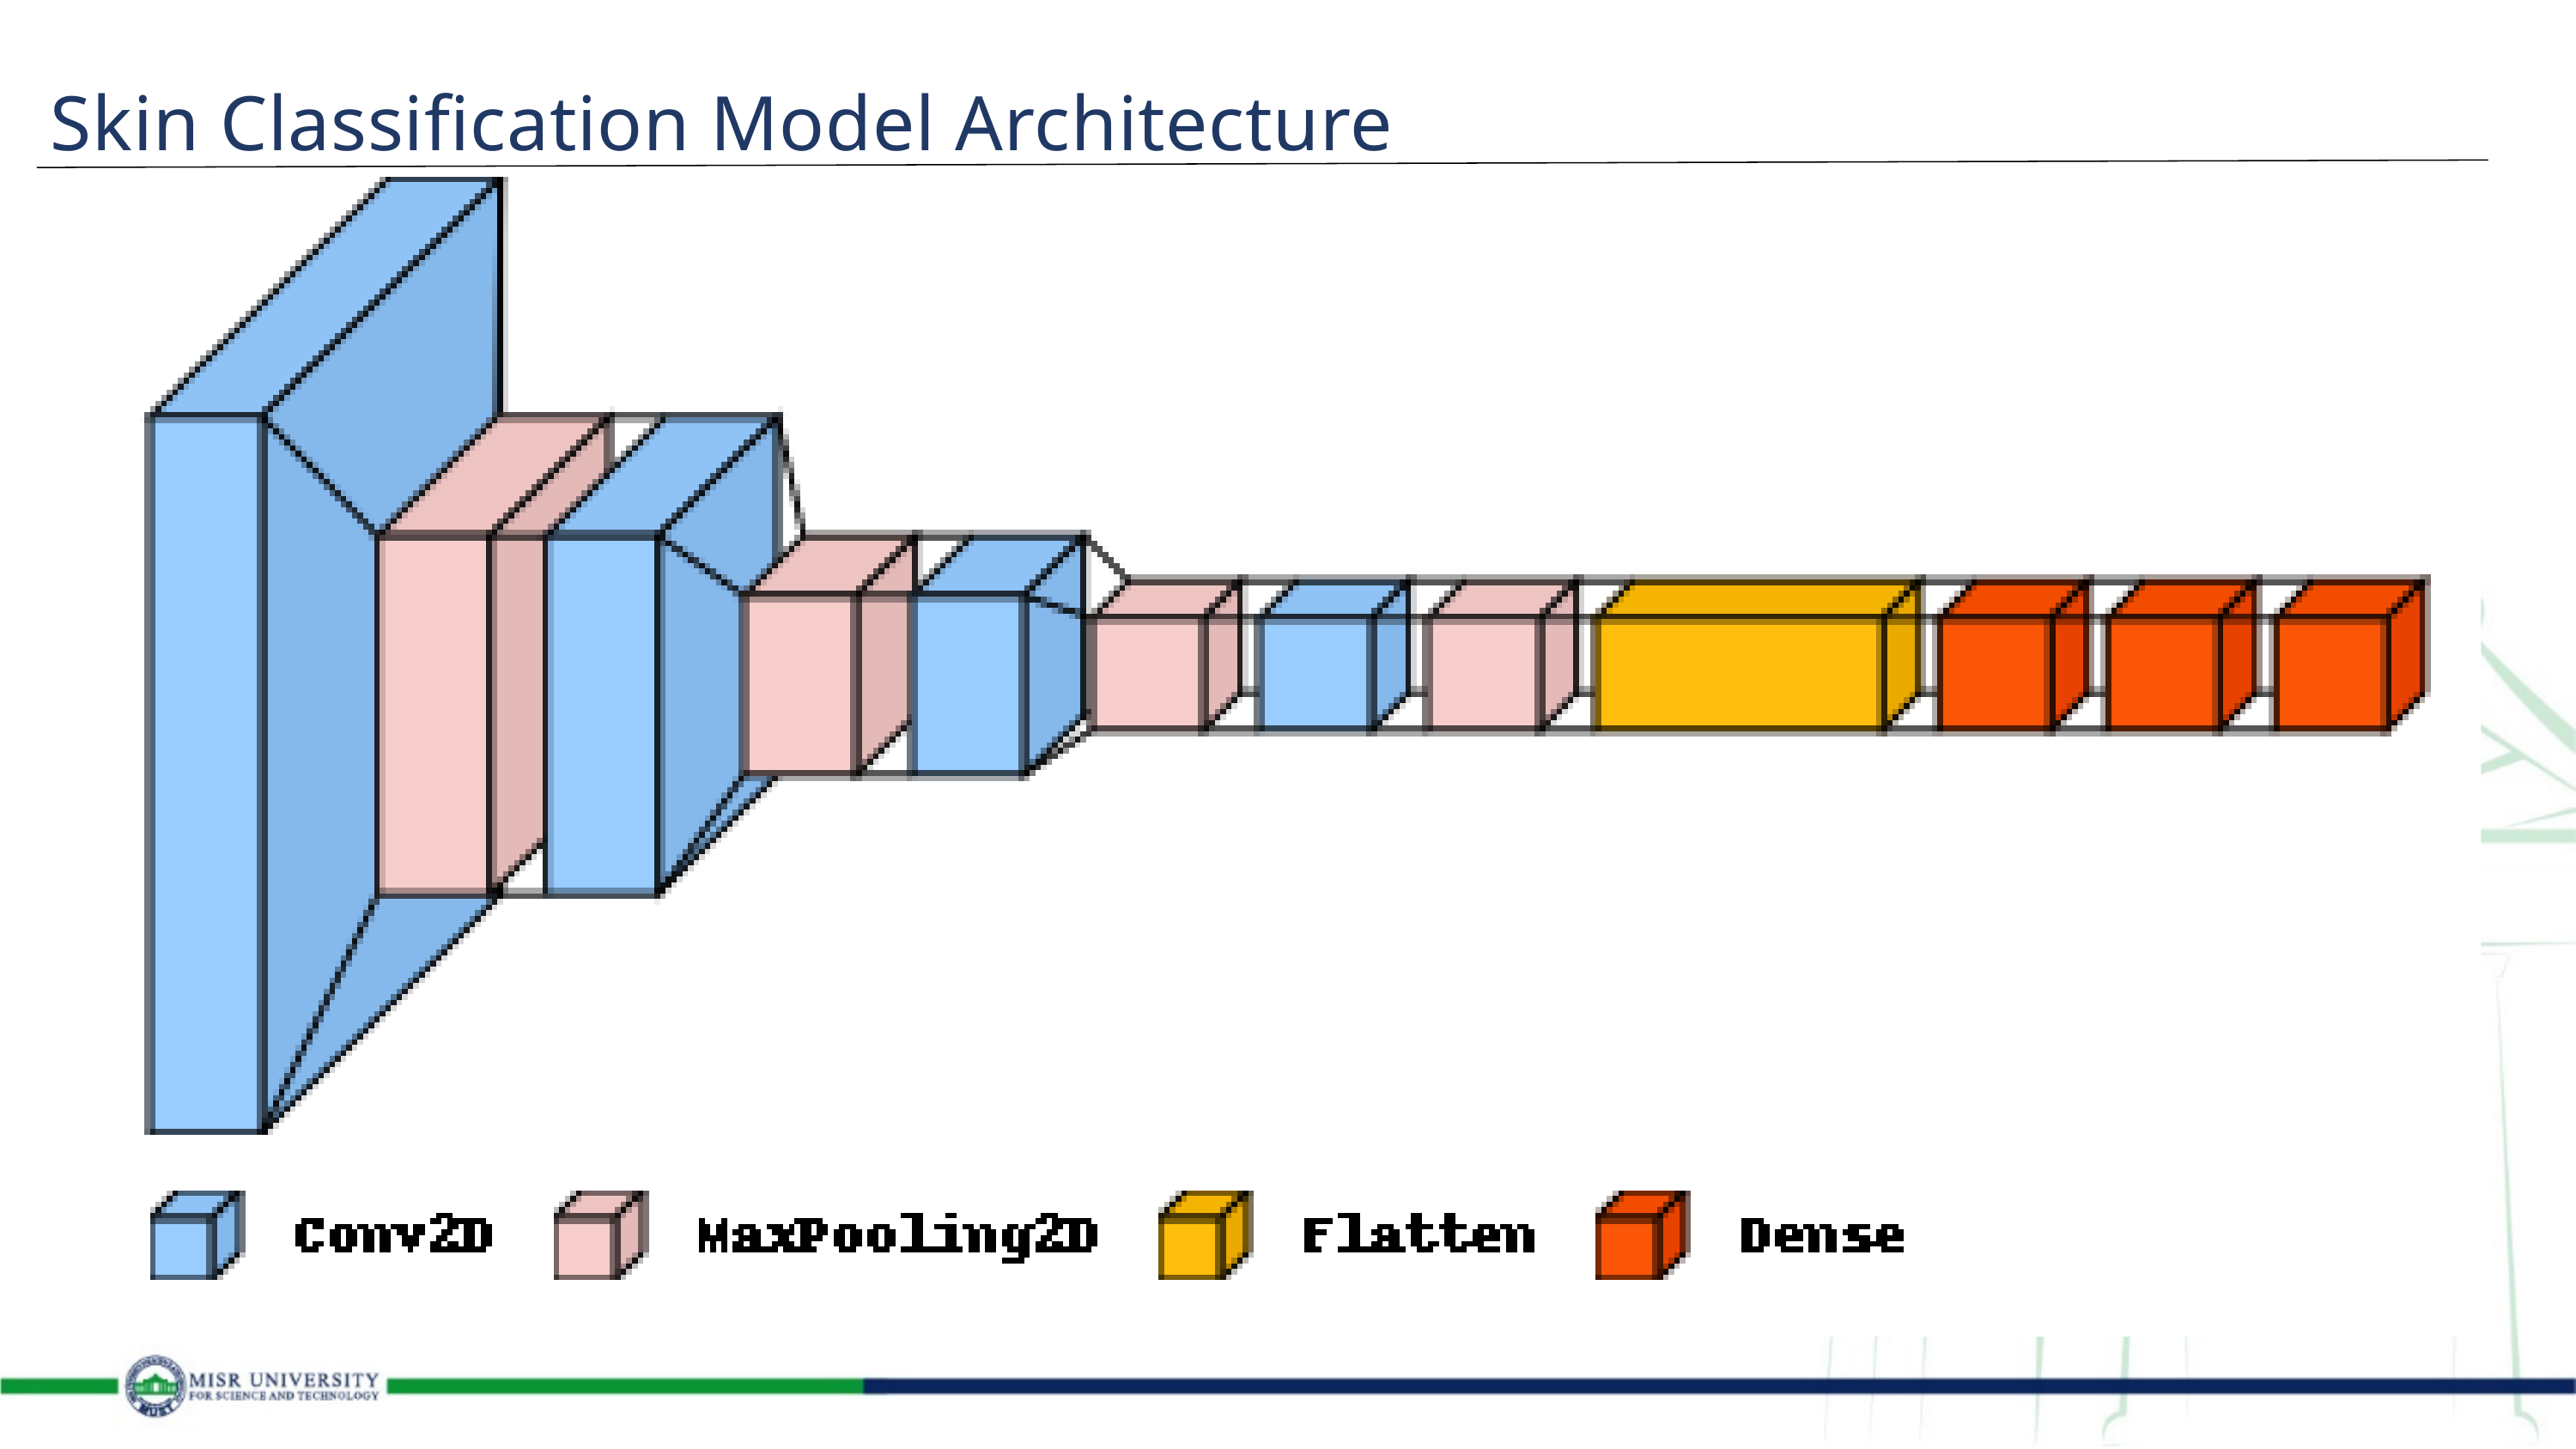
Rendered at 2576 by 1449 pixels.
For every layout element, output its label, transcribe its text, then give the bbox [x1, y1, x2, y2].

text_box [94, 177, 2482, 1337]
text_box [0, 0, 2576, 1446]
text_box Skin Classification Model Architecture [50, 76, 1438, 167]
